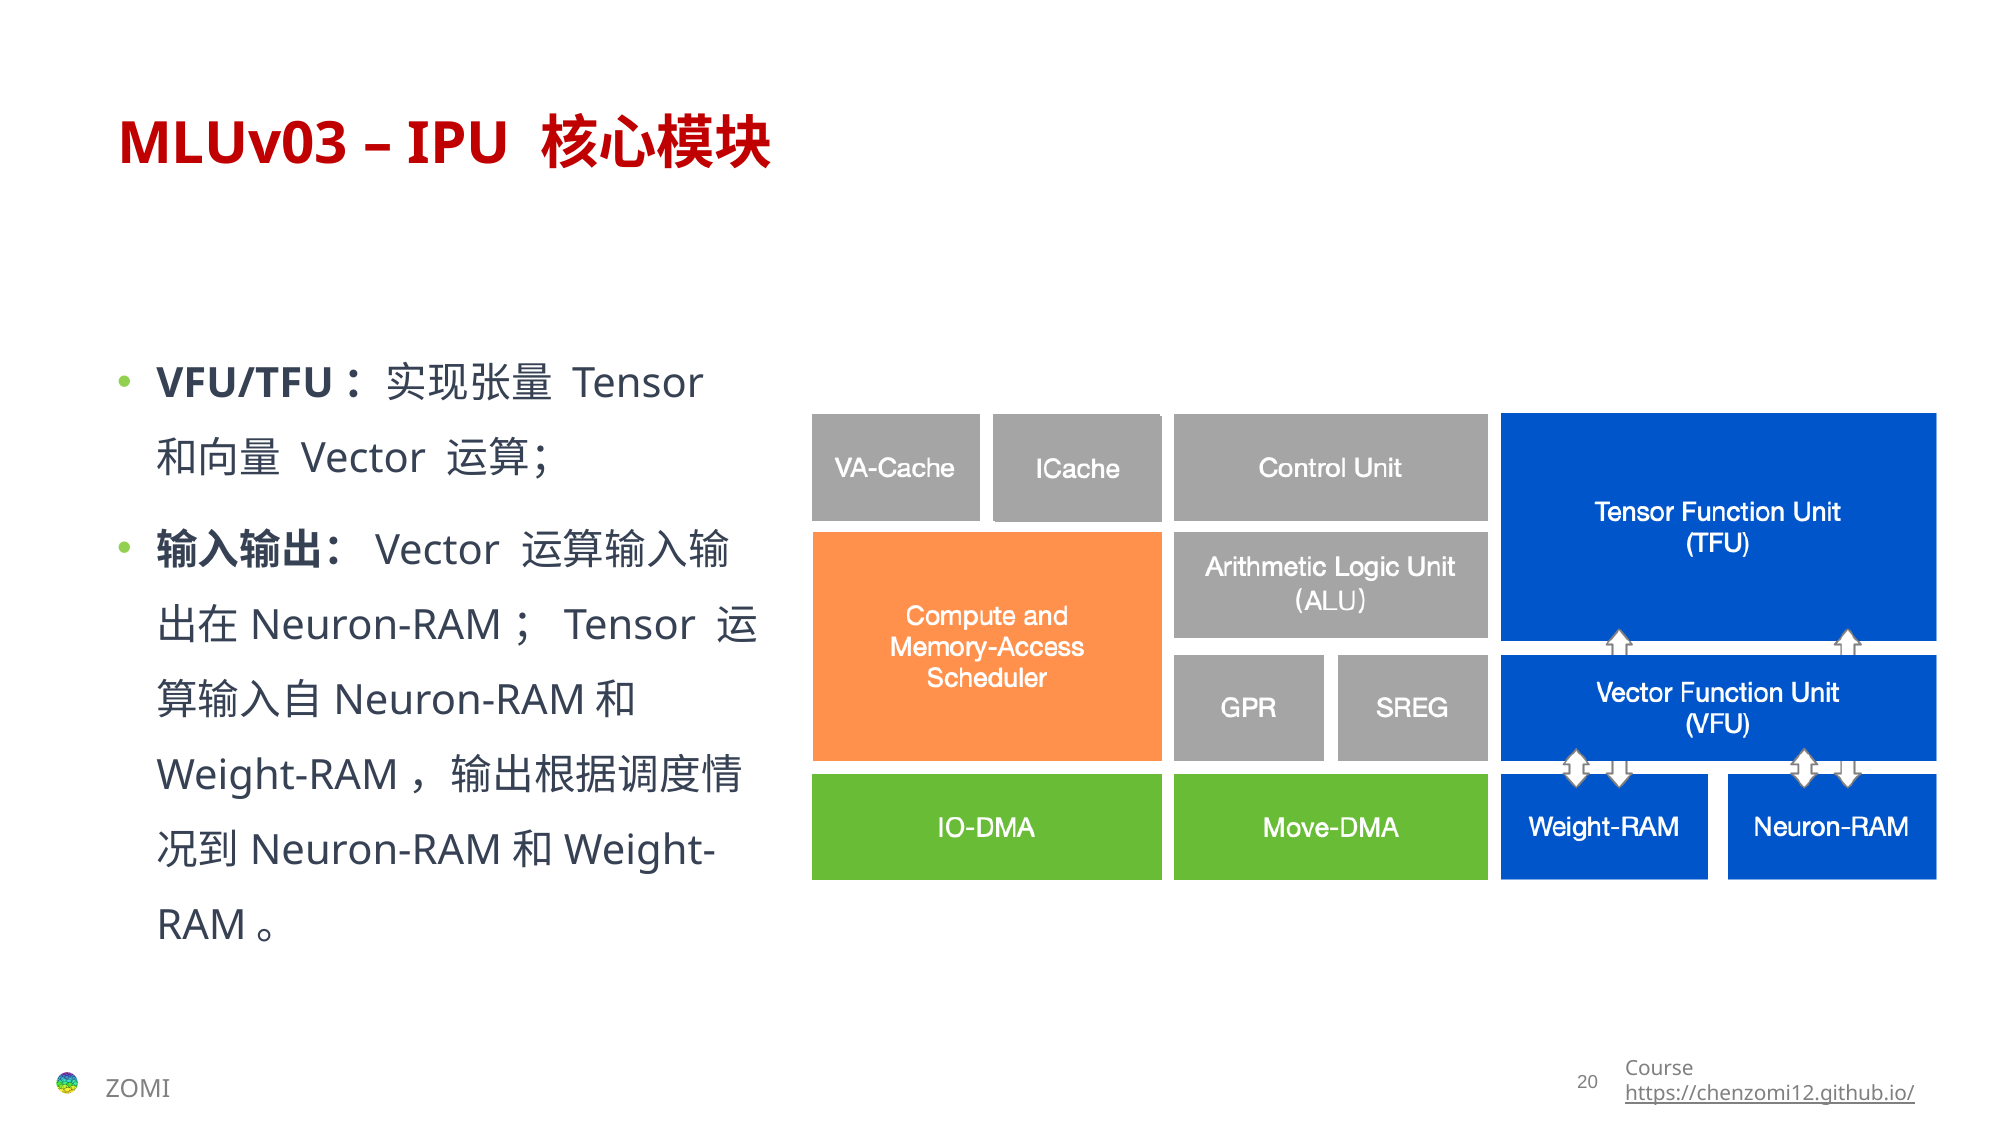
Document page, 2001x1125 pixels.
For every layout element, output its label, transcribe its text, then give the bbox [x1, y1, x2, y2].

list VFU/TFU：实现张量 Tensor 和向量 Vector 运算； 输入输出：Vector 运算输入输出在Neuron-RAM；Tensor 运算输入自Neuron-RAM和Weight-RAM，输出根据调度情况到Neuron-RAM和Weight-RAM。 [102, 235, 776, 1043]
picture [57, 1073, 77, 1093]
title MLUv03 – IPU 核心模块 [102, 91, 1901, 189]
picture [812, 411, 1937, 881]
